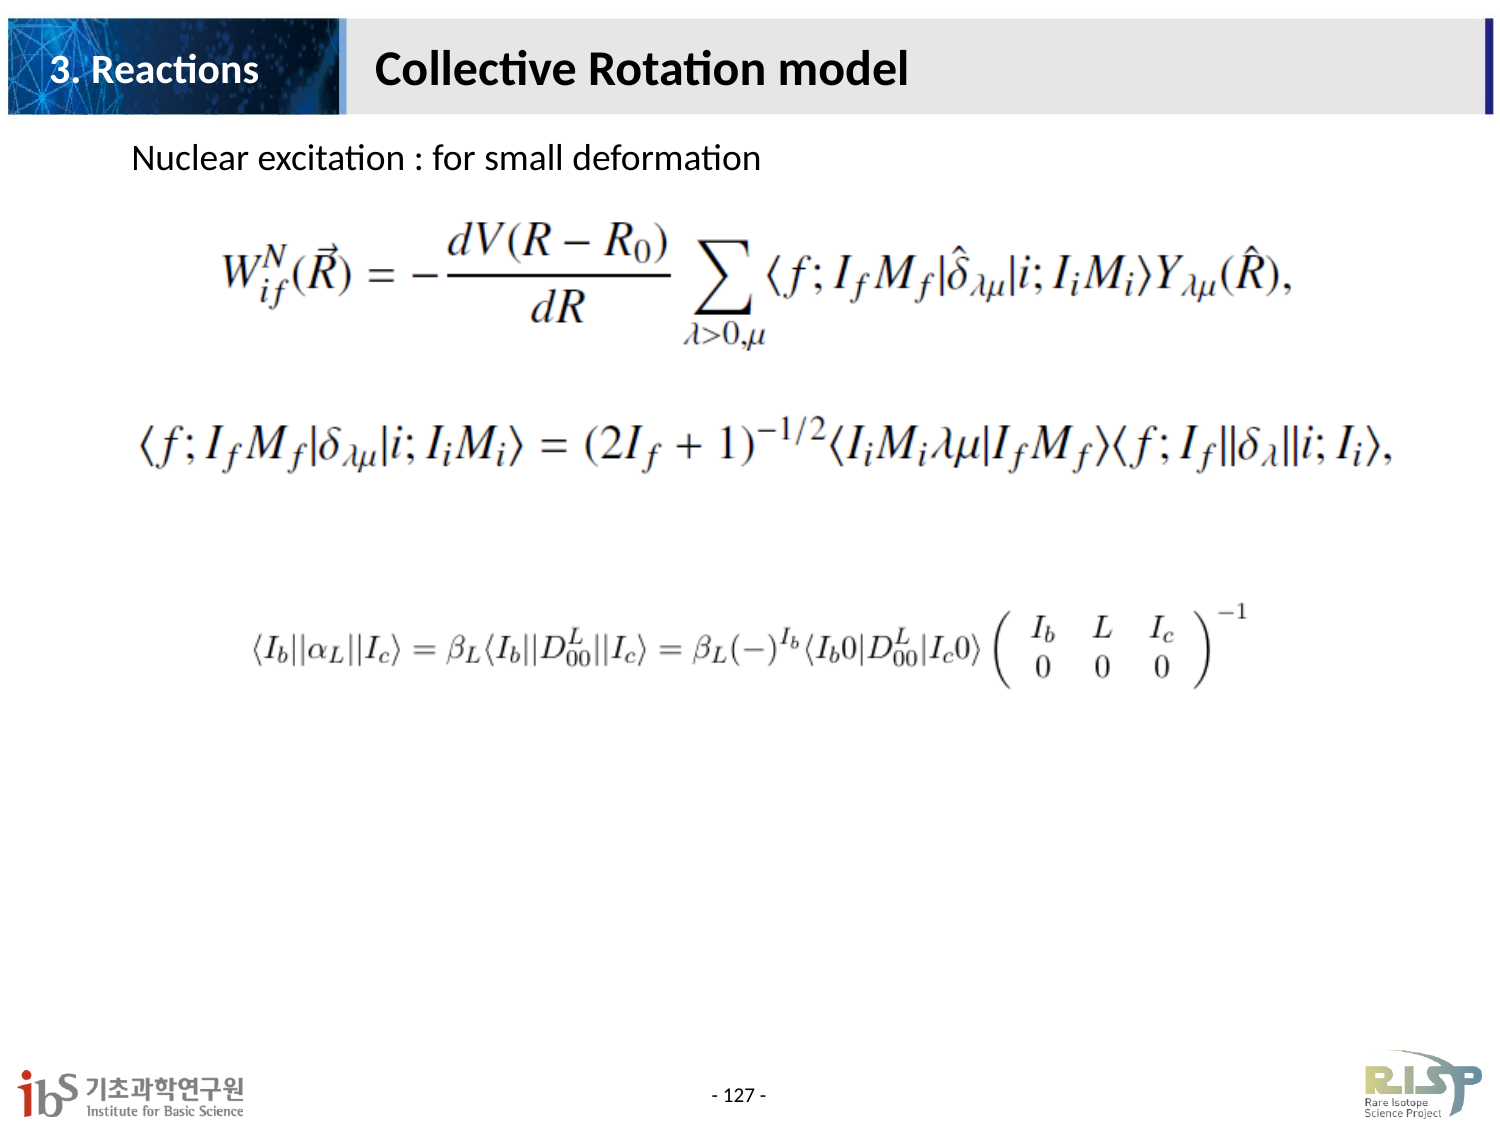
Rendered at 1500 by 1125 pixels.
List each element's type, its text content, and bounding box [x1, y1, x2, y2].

picture [17, 1070, 243, 1117]
text_box Nuclear excitation : for small deformation [116, 130, 778, 186]
picture [104, 385, 1399, 505]
picture [234, 575, 1268, 707]
picture [194, 196, 1308, 365]
picture [1364, 1049, 1482, 1119]
picture [2, 10, 1500, 130]
